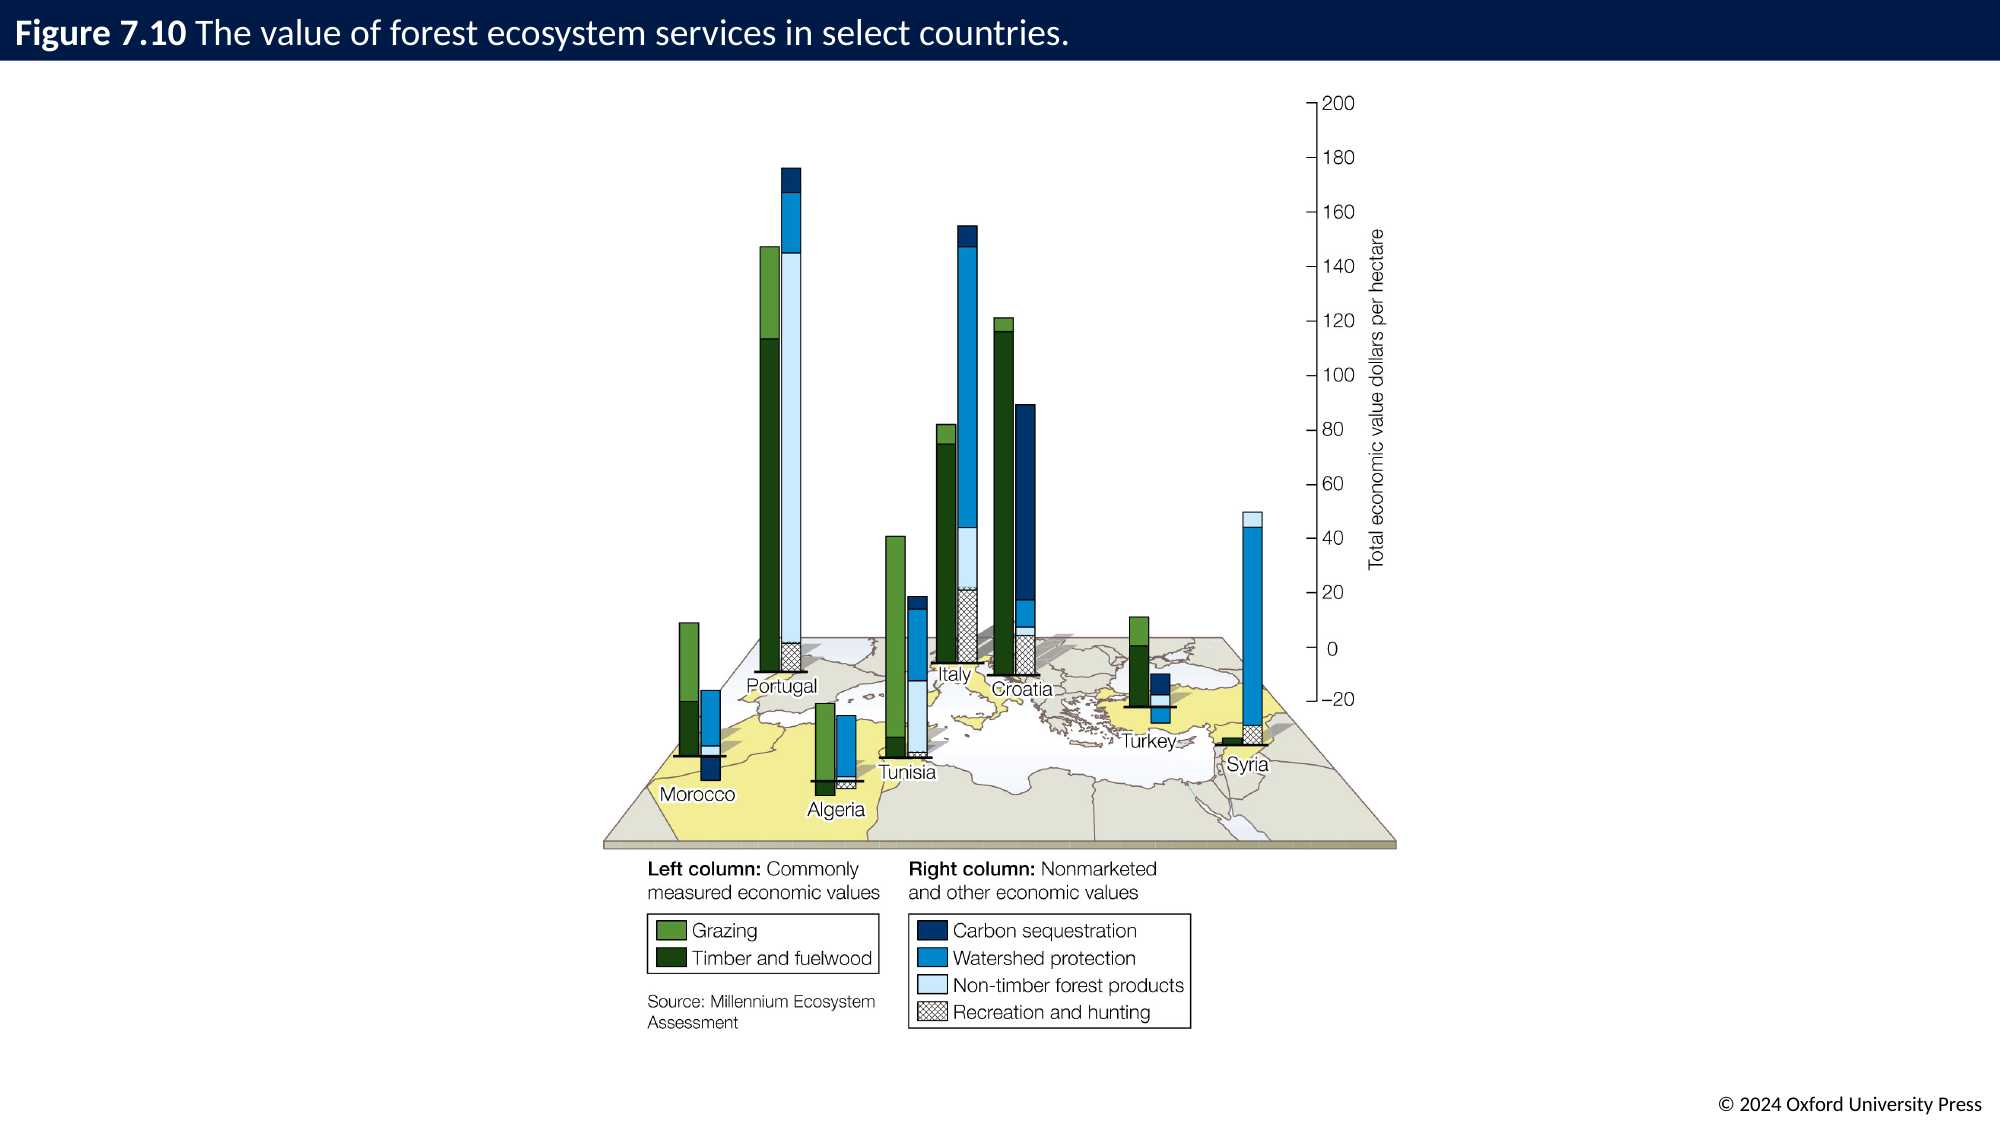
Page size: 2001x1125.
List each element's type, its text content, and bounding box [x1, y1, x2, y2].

title Figure 7.10 The value of forest ecosystem services in select countries. [0, 0, 2000, 61]
picture [602, 92, 1397, 1033]
